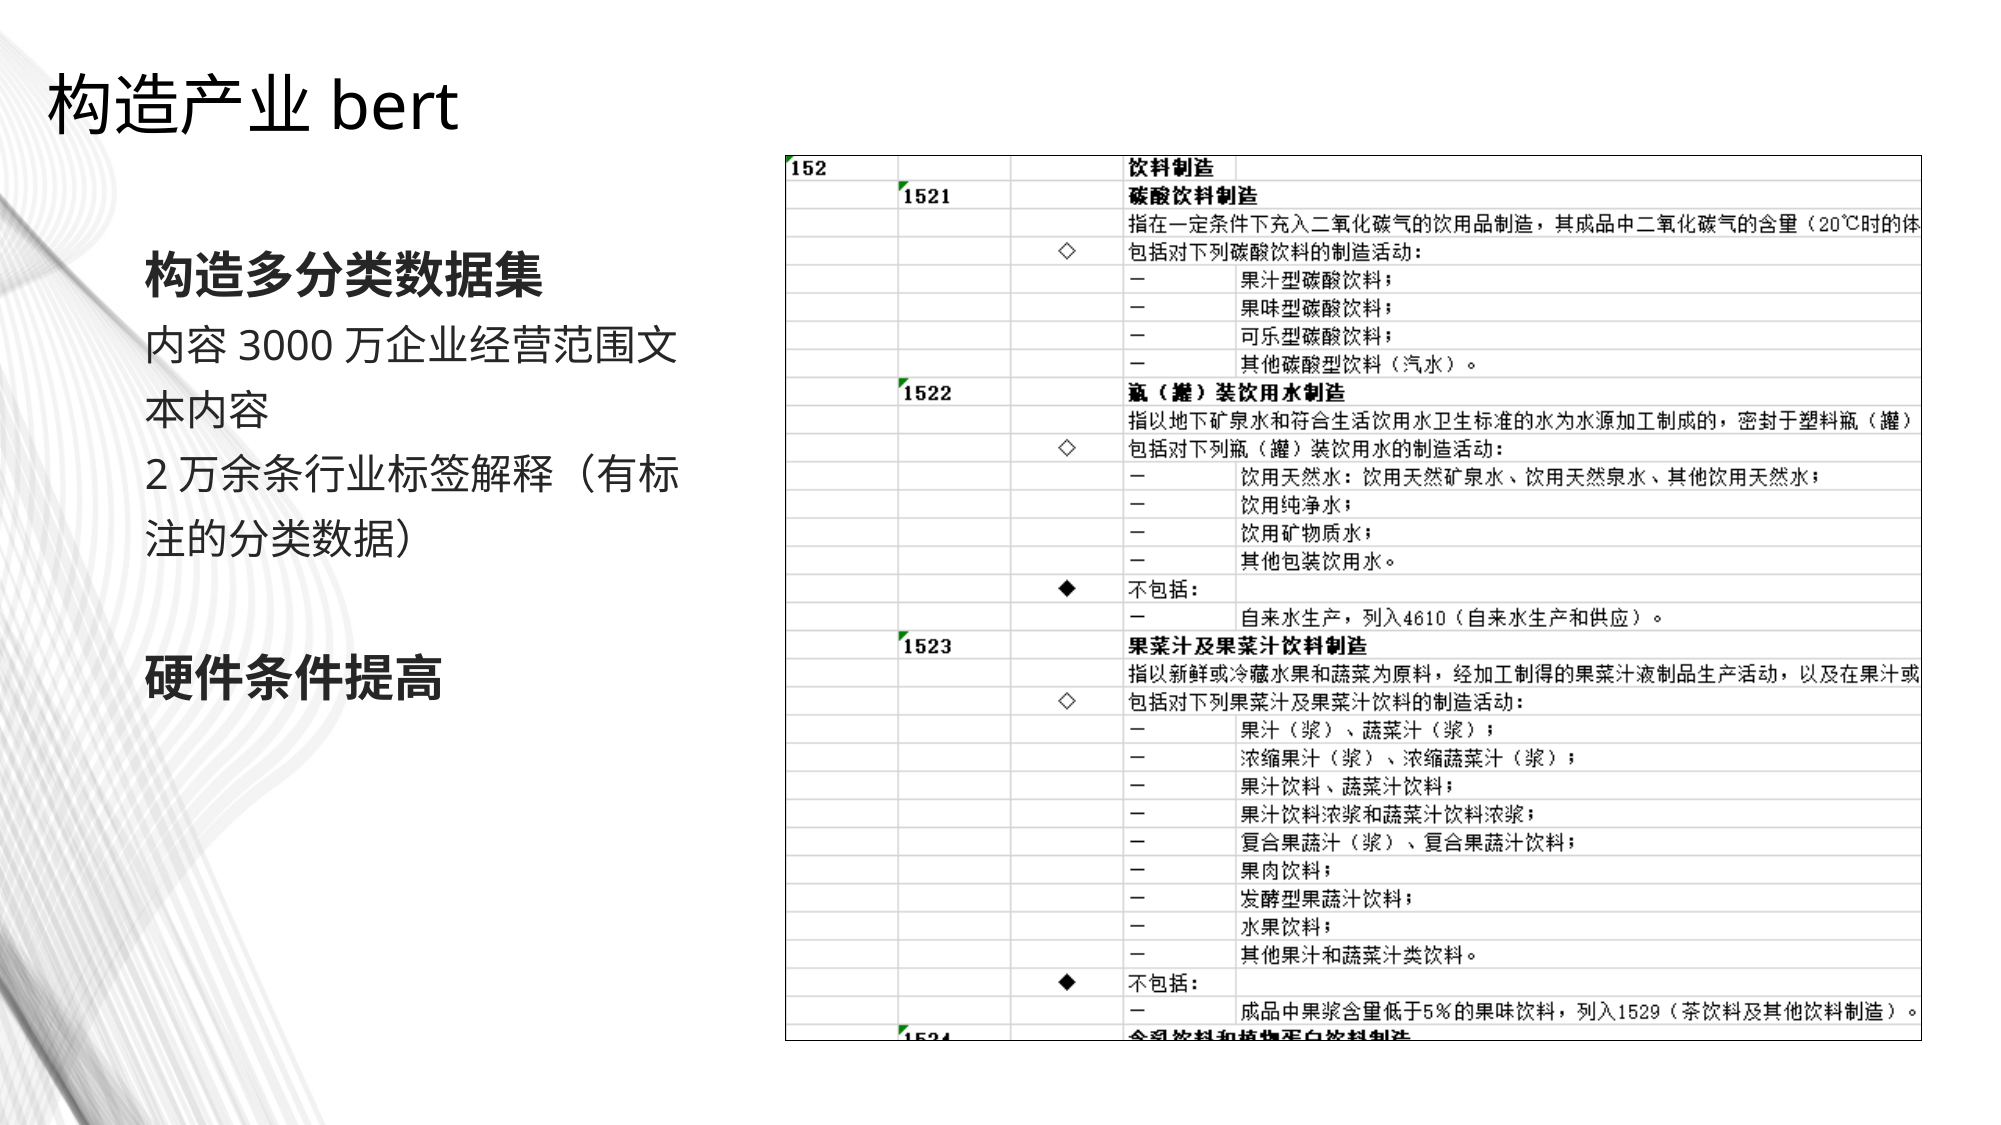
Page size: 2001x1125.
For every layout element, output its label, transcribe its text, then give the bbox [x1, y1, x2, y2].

text_box 构造多分类数据集 内容3000万企业经营范围文本内容 2万余条行业标签解释（有标注的分类数据） 硬件条件提高 [129, 217, 705, 779]
text_box 构造产业bert [31, 55, 479, 151]
picture [0, 0, 2000, 1125]
